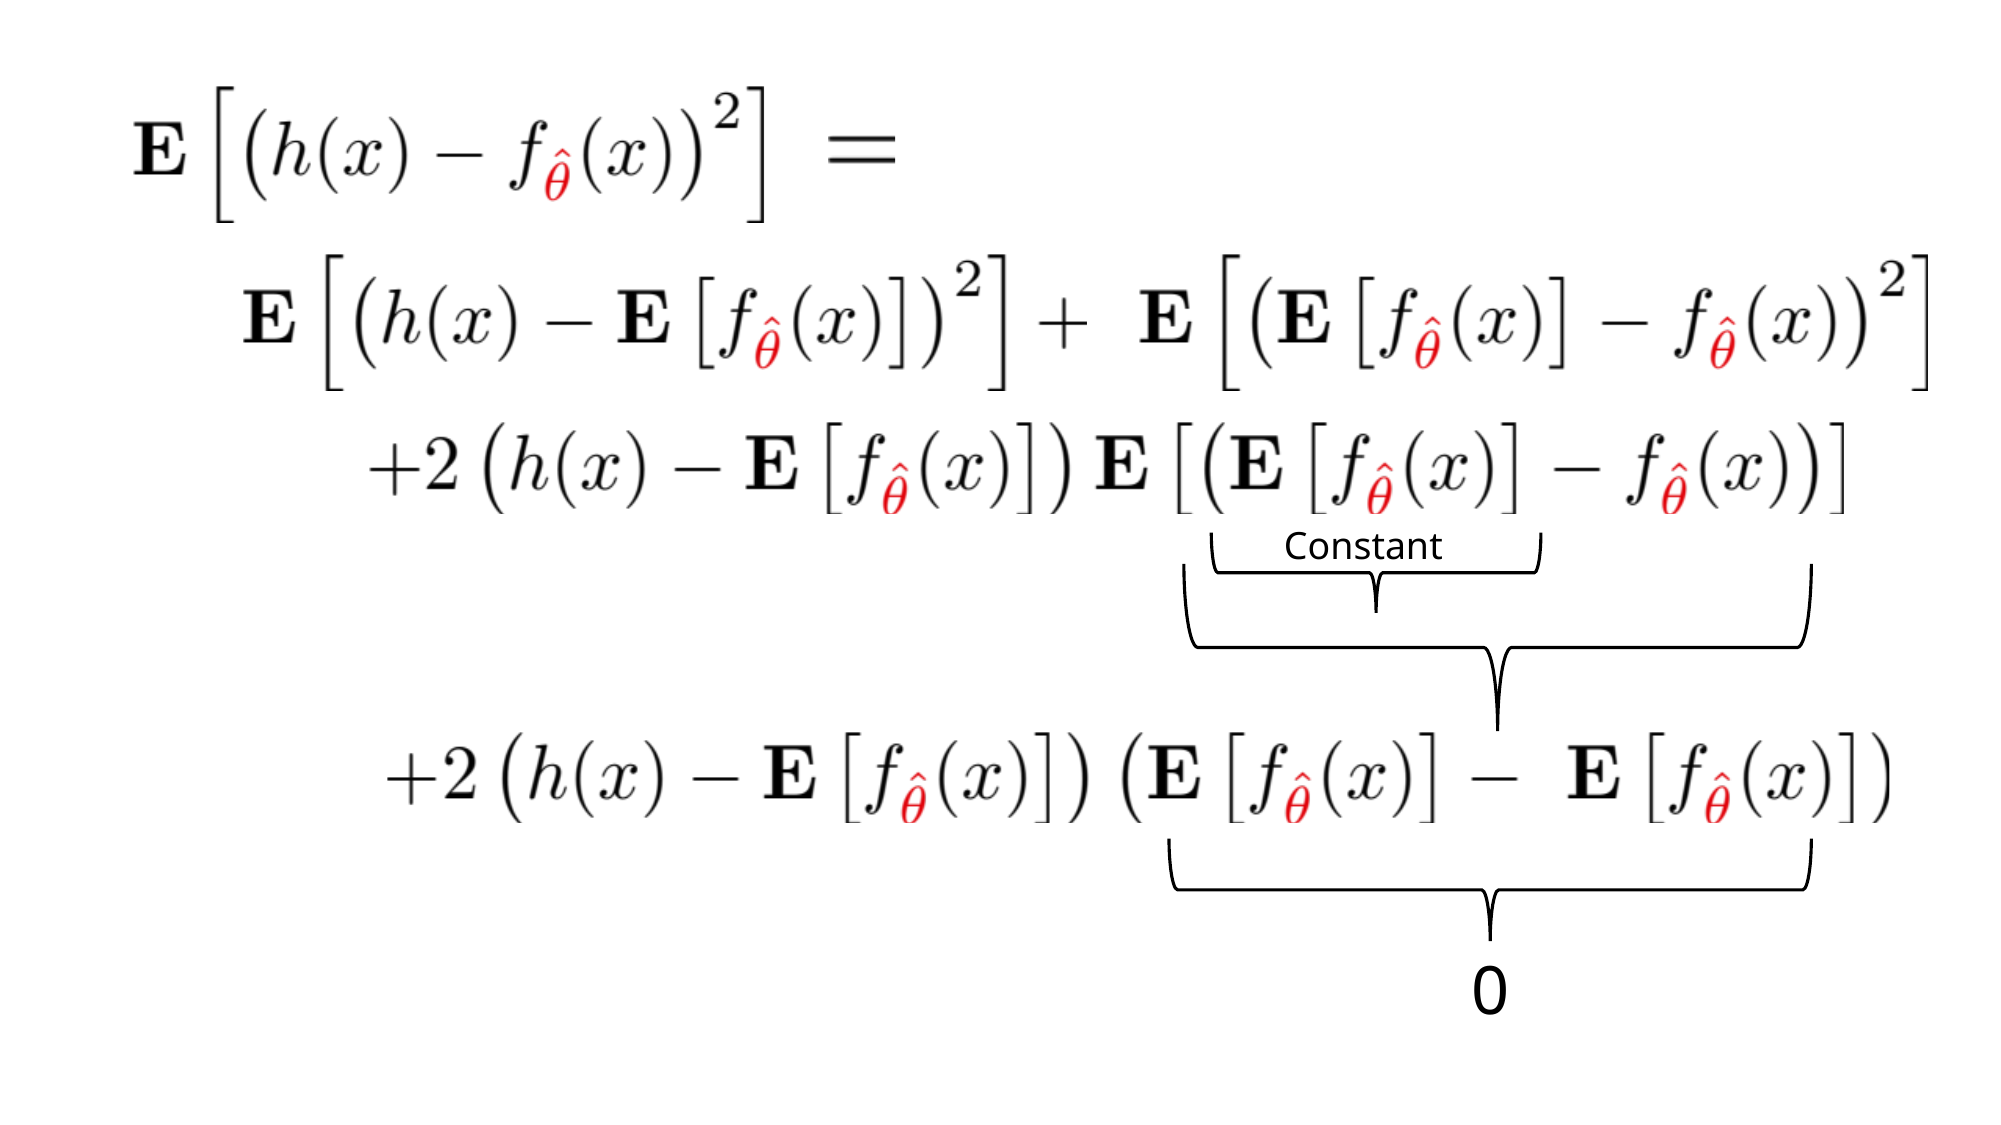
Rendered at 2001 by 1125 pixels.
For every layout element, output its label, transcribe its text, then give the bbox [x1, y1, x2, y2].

text_box 0 [1456, 941, 1524, 1036]
picture [1138, 253, 1928, 391]
text_box [1182, 563, 1813, 731]
picture [827, 135, 896, 164]
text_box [1211, 514, 1541, 613]
picture [368, 421, 1844, 514]
picture [387, 731, 1890, 823]
text_box [1167, 838, 1813, 941]
picture [243, 253, 1087, 391]
picture [132, 85, 765, 223]
